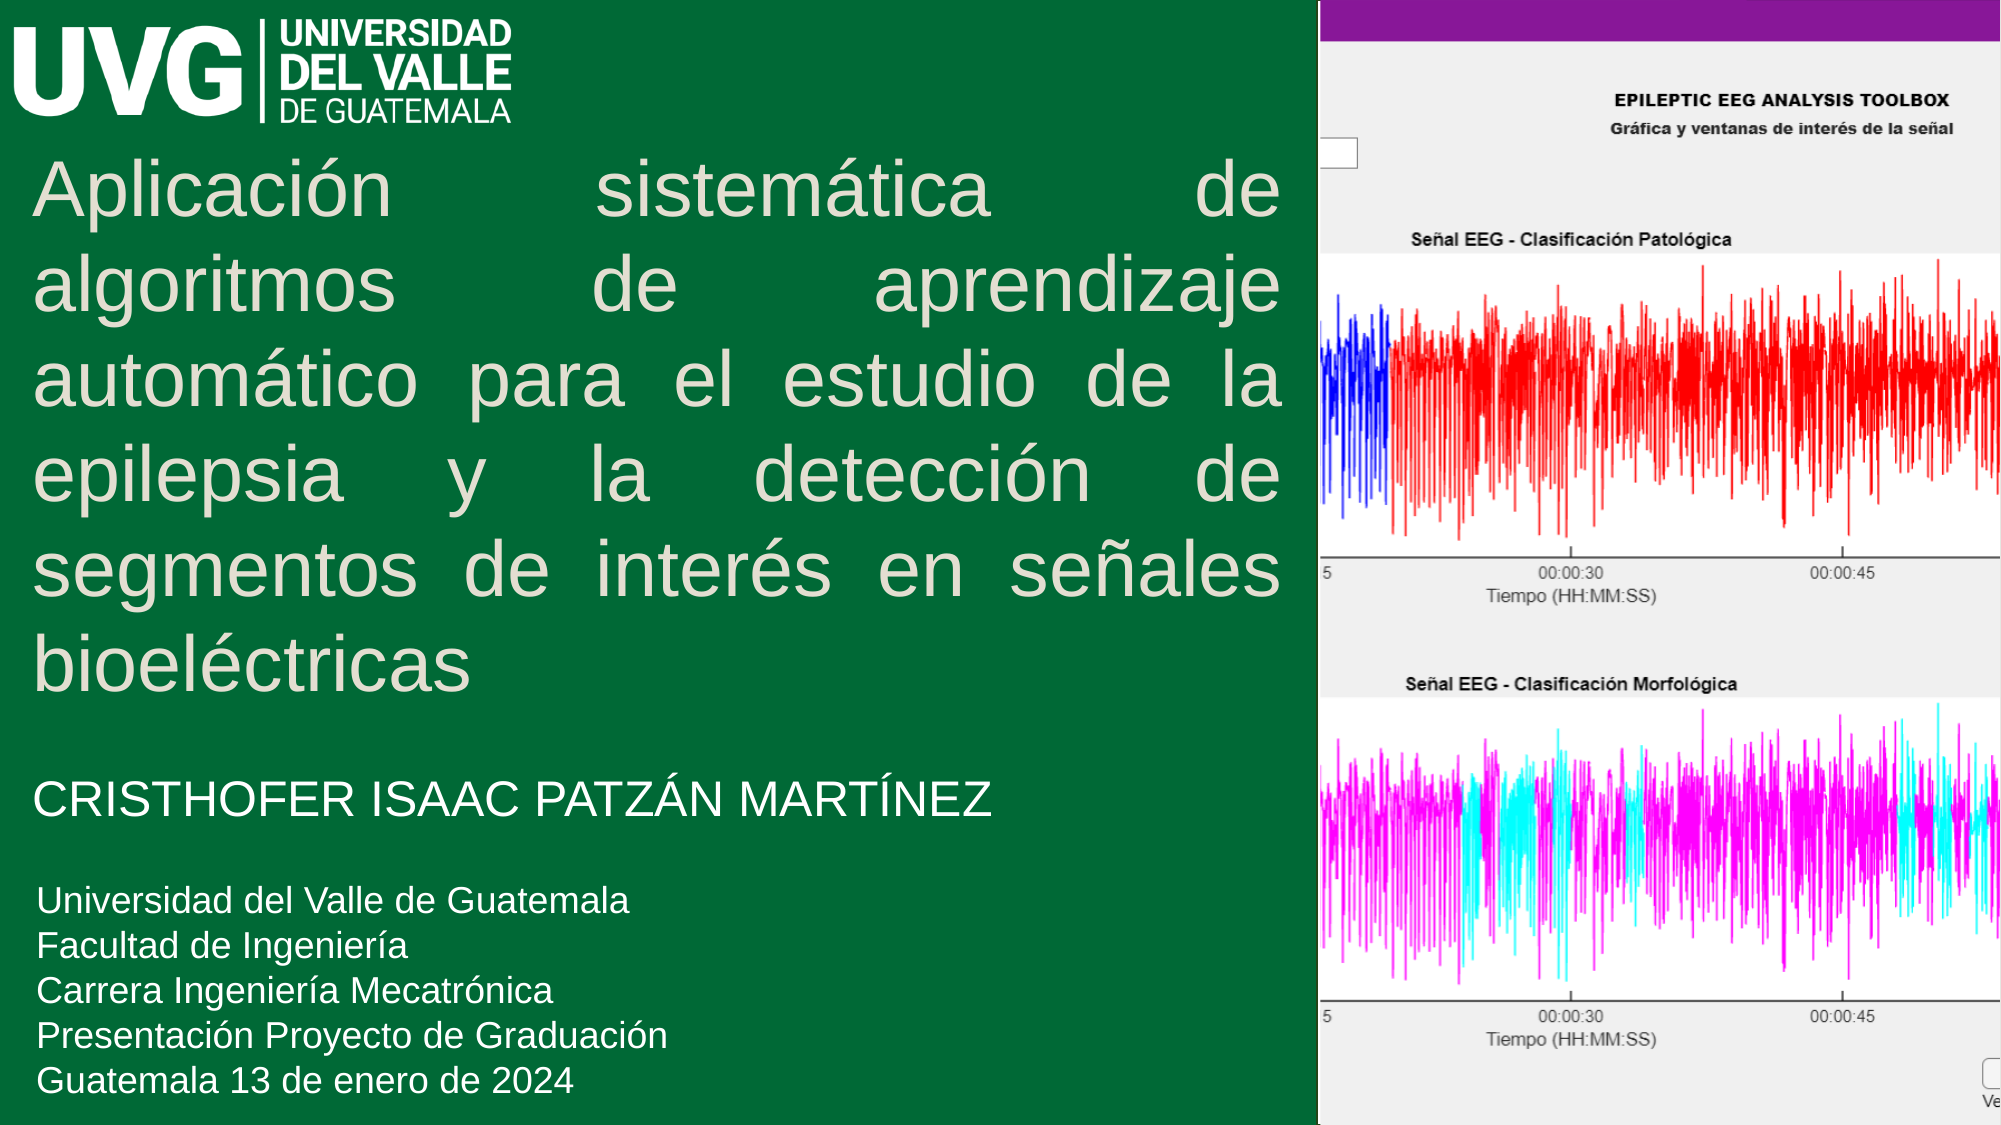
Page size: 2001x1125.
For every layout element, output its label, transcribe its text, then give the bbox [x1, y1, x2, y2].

list Universidad del Valle de Guatemala Facultad de Ingeniería Carrera Ingeniería Mecatrónica Presentación Proyecto de Graduación Guatemala 13 de enero de 2024 [21, 868, 1302, 1125]
subtitle CRISTHOFER ISAAC PATZÁN MARTÍNEZ [17, 766, 1299, 926]
picture [1320, 0, 2000, 1125]
title Aplicación sistemática de algoritmos de aprendizaje automático para el estudio de la epilepsia y la detección de segmentos de interés en señales bioeléctricas [17, 129, 1299, 441]
